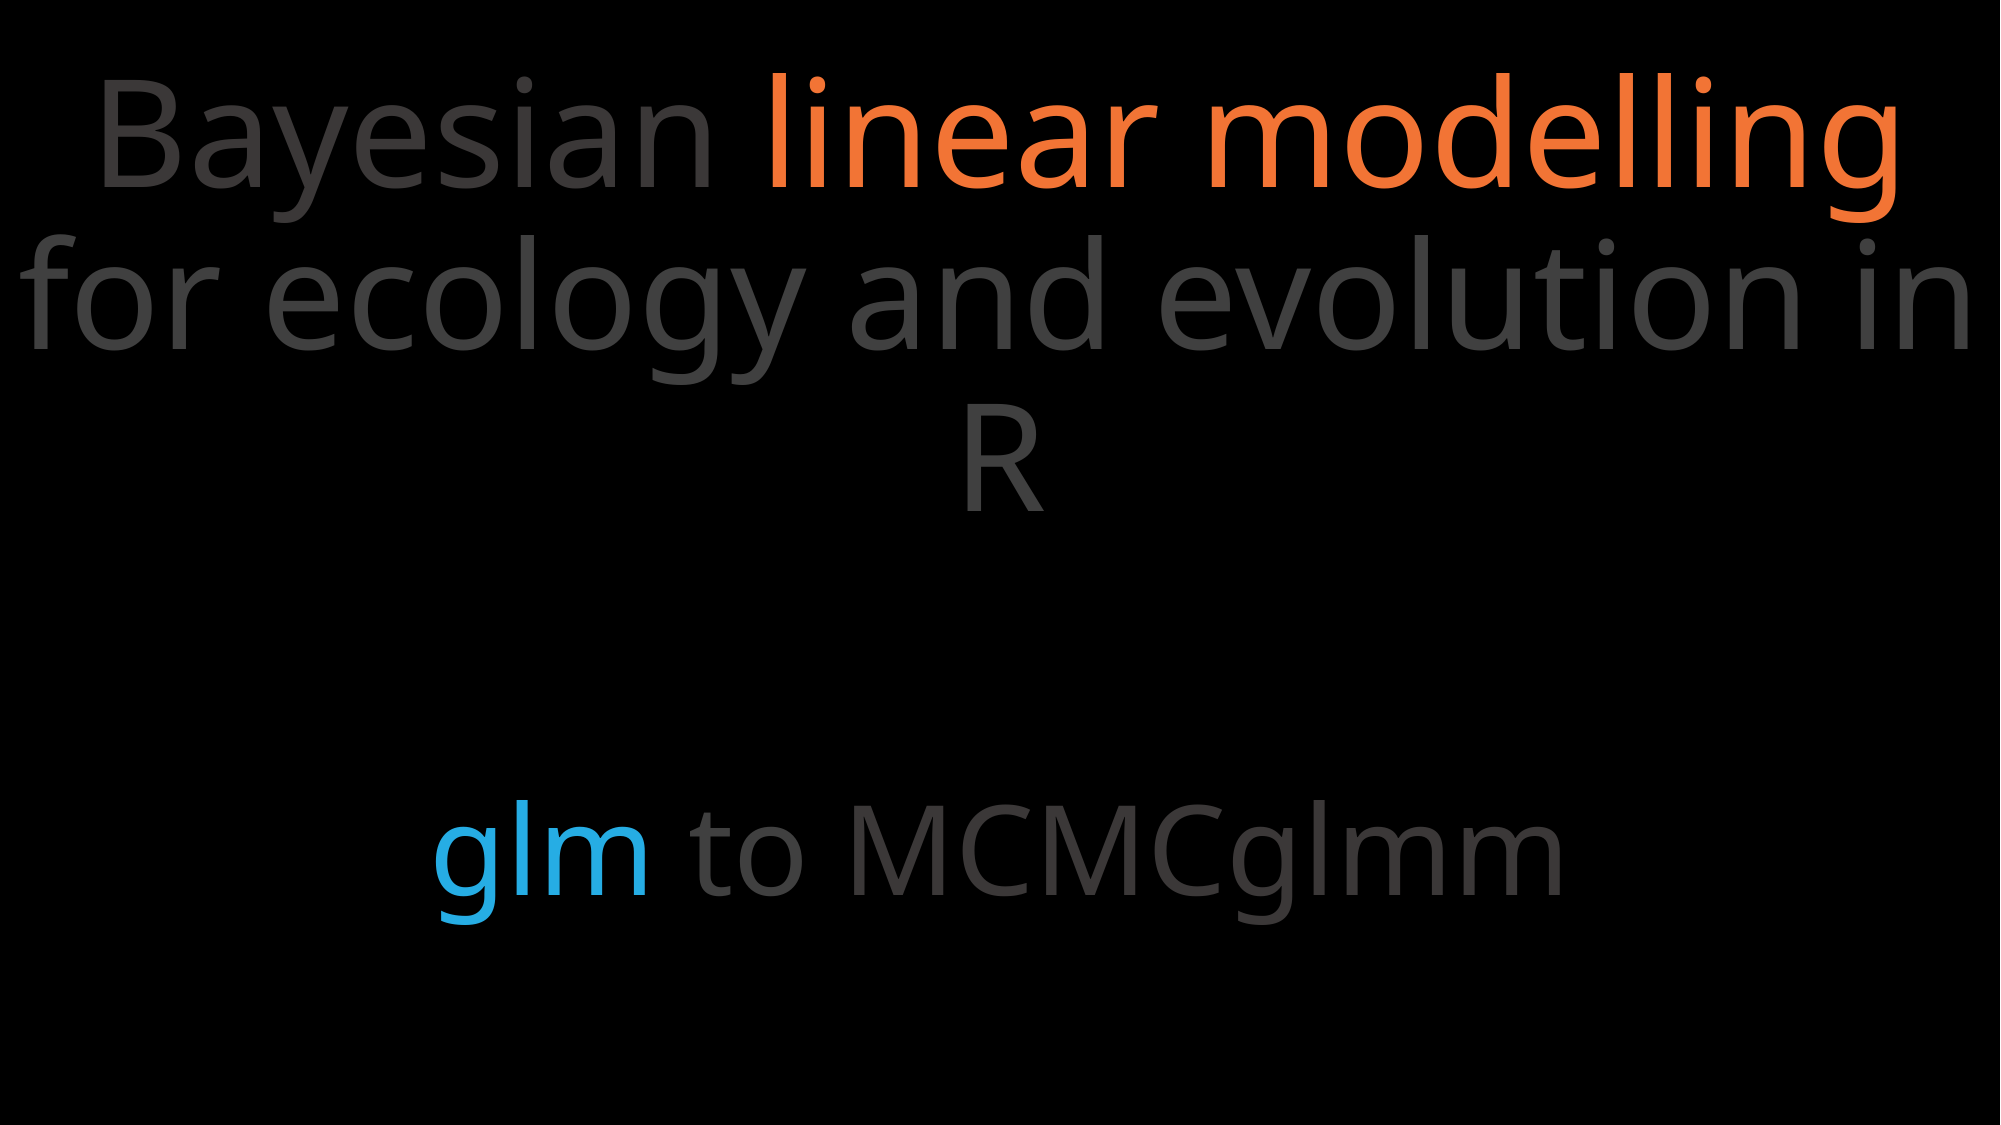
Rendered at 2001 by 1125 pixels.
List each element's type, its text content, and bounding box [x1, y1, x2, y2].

subtitle glm to MCMCglmm [0, 613, 2000, 901]
text_box Bayesian linear modelling for ecology and evolution in R [0, 310, 2000, 552]
